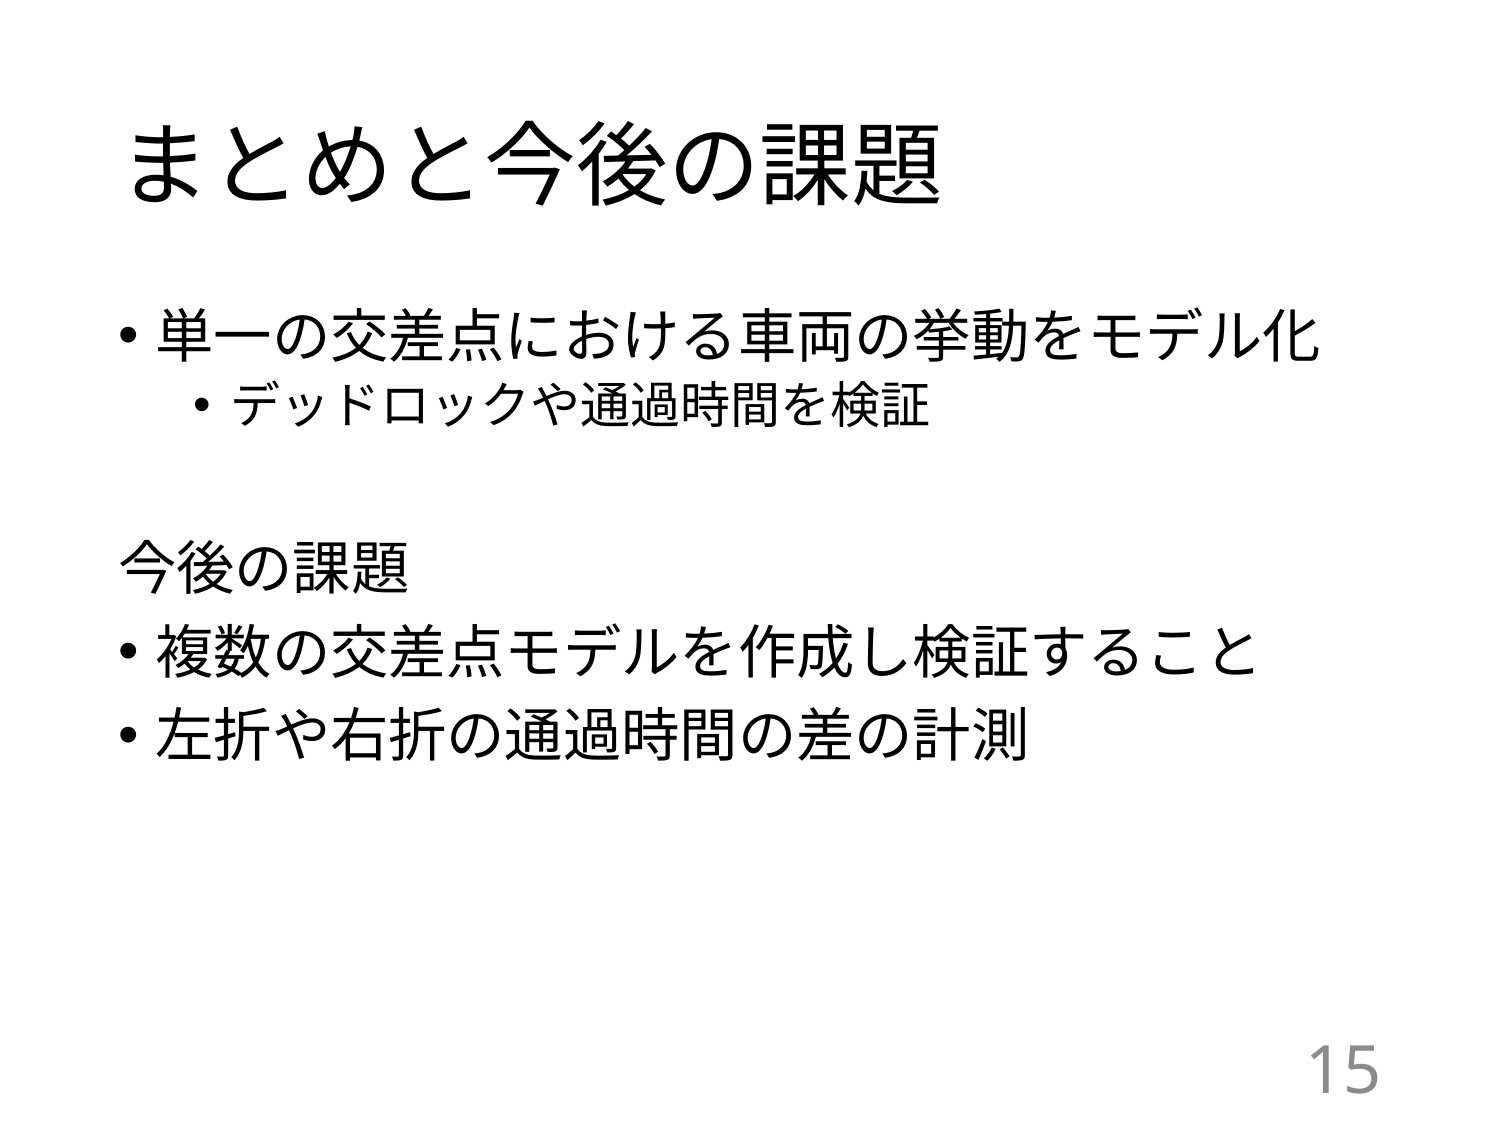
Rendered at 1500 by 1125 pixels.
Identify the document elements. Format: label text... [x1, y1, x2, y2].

list 単一の交差点における車両の挙動をモデル化 デッドロックや通過時間を検証 今後の課題 複数の交差点モデルを作成し検証すること 左折や右折の通過時間の差の計測 [103, 299, 1397, 1014]
slide_number 15 [1059, 1042, 1397, 1103]
title まとめと今後の課題 [103, 59, 1397, 278]
